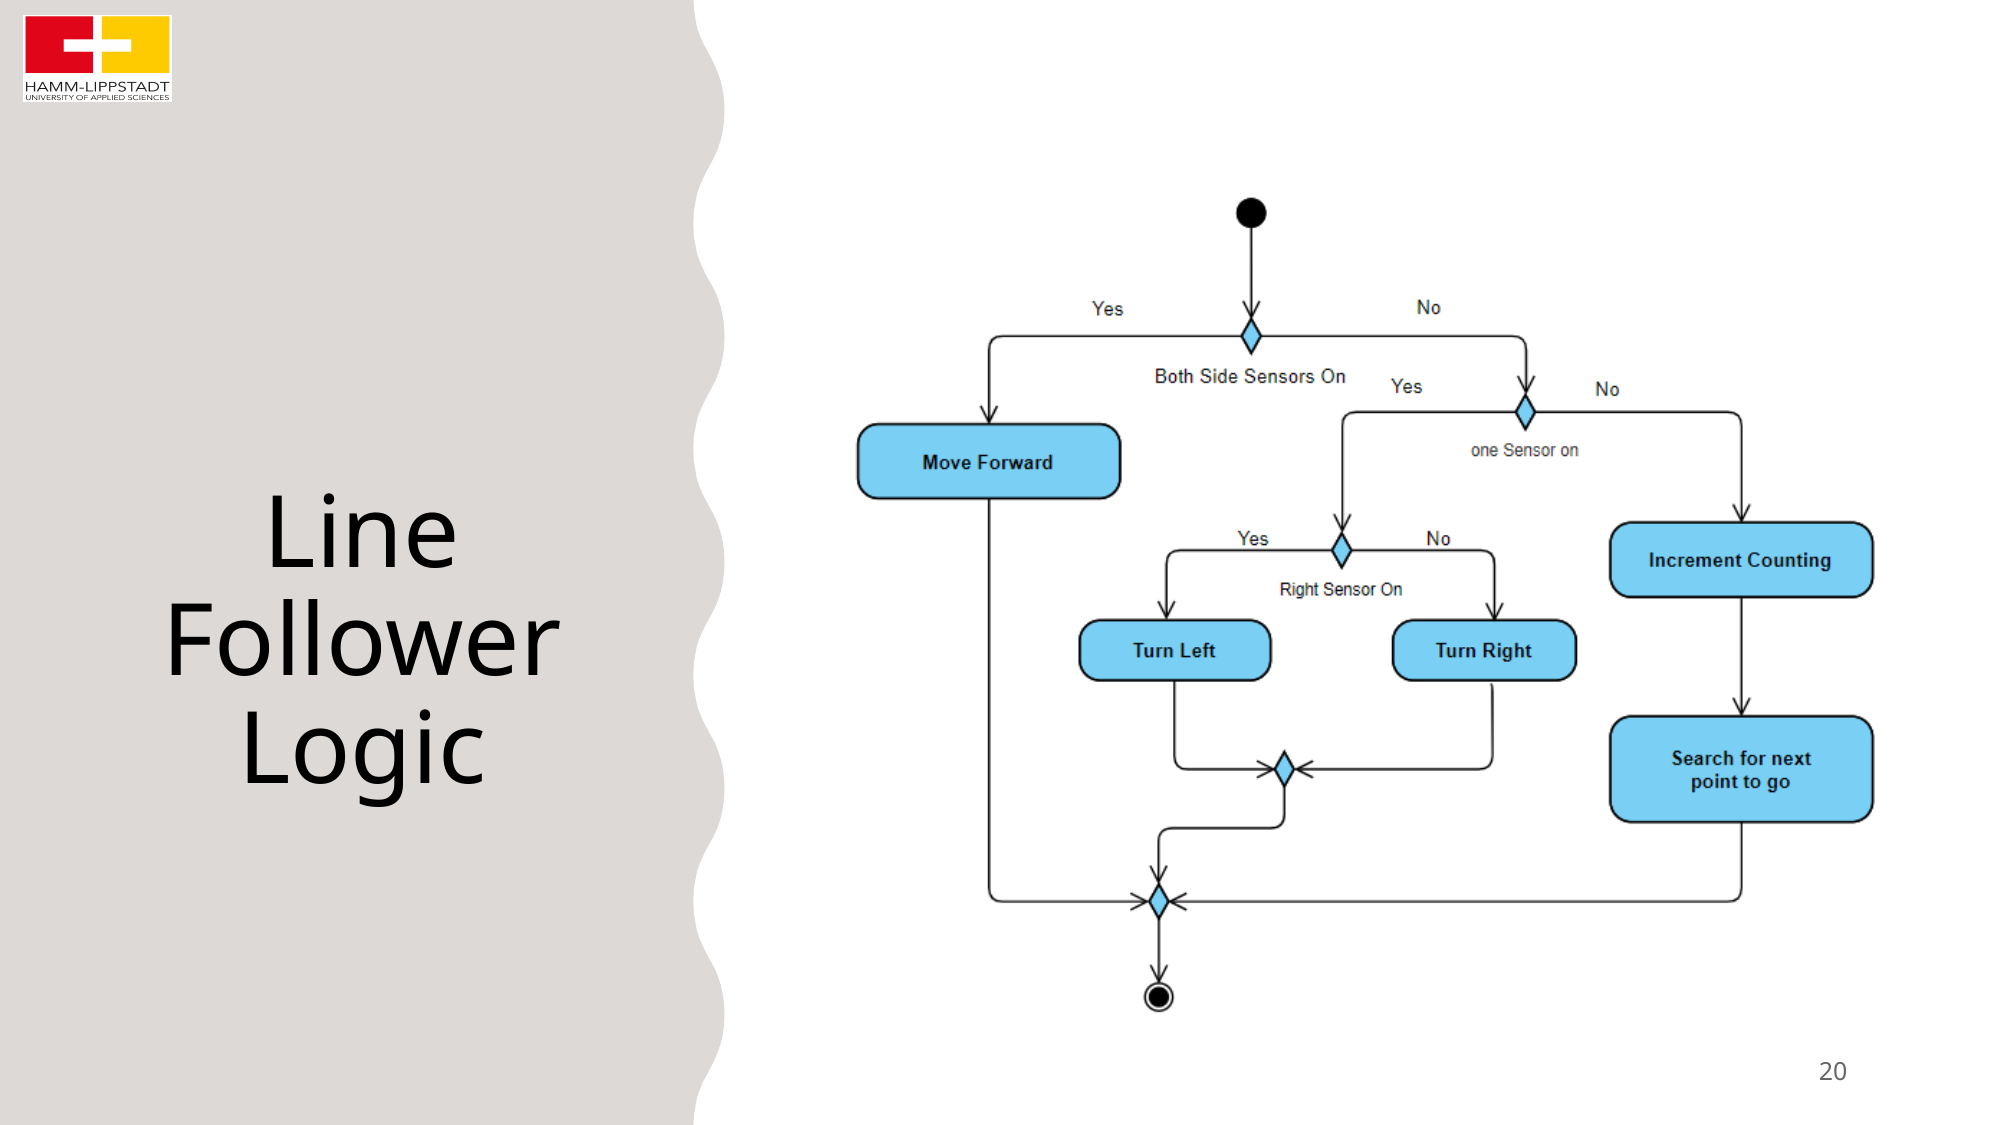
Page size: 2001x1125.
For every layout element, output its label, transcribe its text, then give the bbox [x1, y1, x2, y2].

text_box Line Follower Logic [97, 185, 628, 813]
picture [22, 15, 172, 102]
slide_number 20 [1412, 1051, 1863, 1103]
text_box [695, 0, 2000, 1125]
picture [797, 185, 1931, 1051]
text_box [0, 0, 726, 1125]
